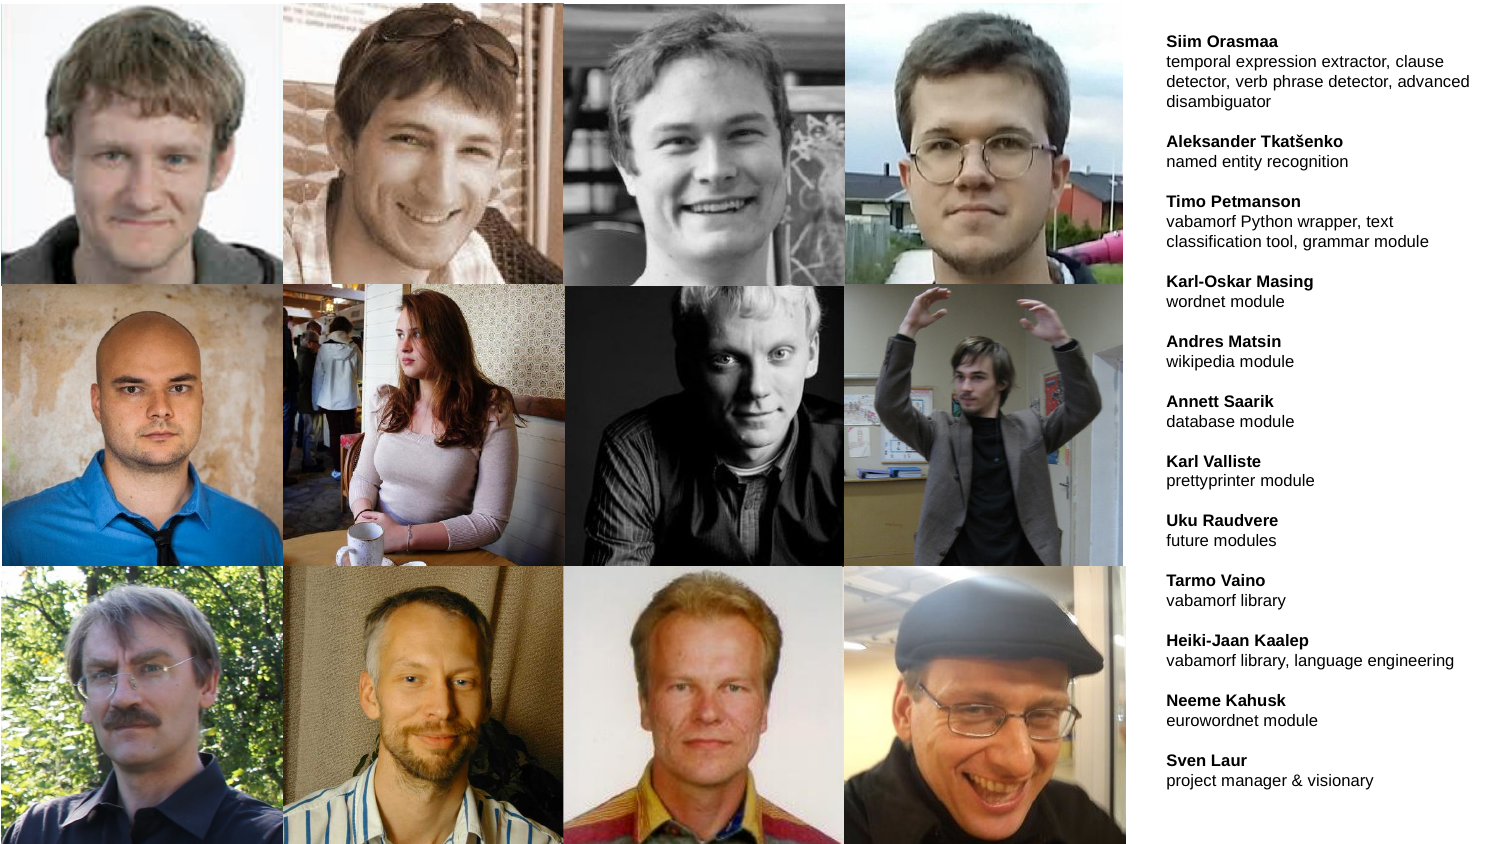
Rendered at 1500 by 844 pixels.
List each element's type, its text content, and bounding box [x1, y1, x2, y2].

text_box Siim Orasmaa temporal expression extractor, clause detector, verb phrase detector, advanced disambiguator Aleksander Tkatšenko named entity recognition Timo Petmanson vabamorf Python wrapper, text classification tool, grammar module Karl-Oskar Masing wordnet module Andres Matsin wikipedia module Annett Saarik database module Karl Valliste prettyprinter module Uku Raudvere future modules Tarmo Vaino vabamorf library Heiki-Jaan Kaalep vabamorf library, language engineering Neeme Kahusk eurowordnet module Sven Laur project manager & visionary [1151, 16, 1500, 844]
picture [0, 3, 1126, 844]
